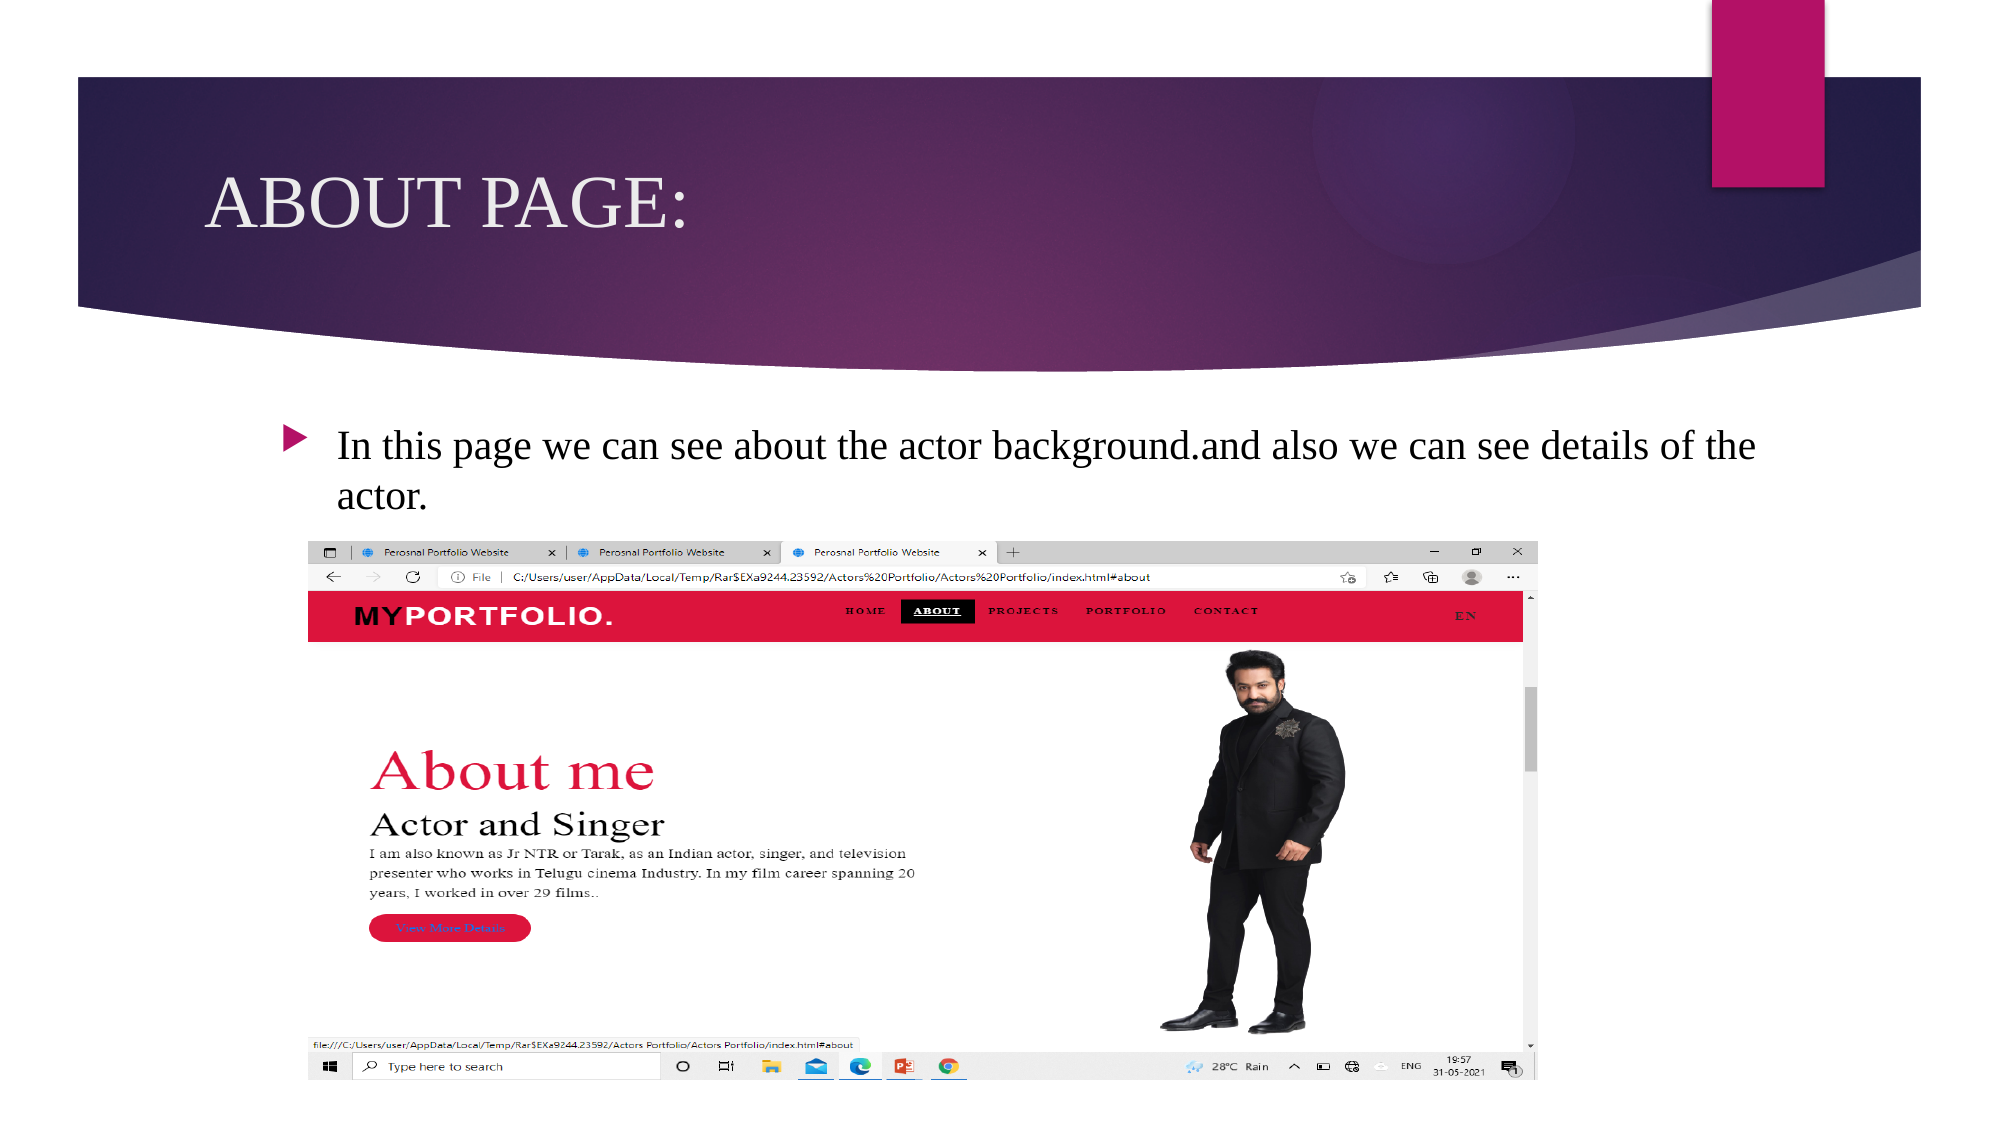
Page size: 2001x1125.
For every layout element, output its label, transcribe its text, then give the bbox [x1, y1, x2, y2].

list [308, 540, 1539, 1080]
list In this page we can see about the actor background.and also we can see details of the actor. [265, 410, 1845, 542]
title ABOUT PAGE: [189, 154, 1627, 332]
